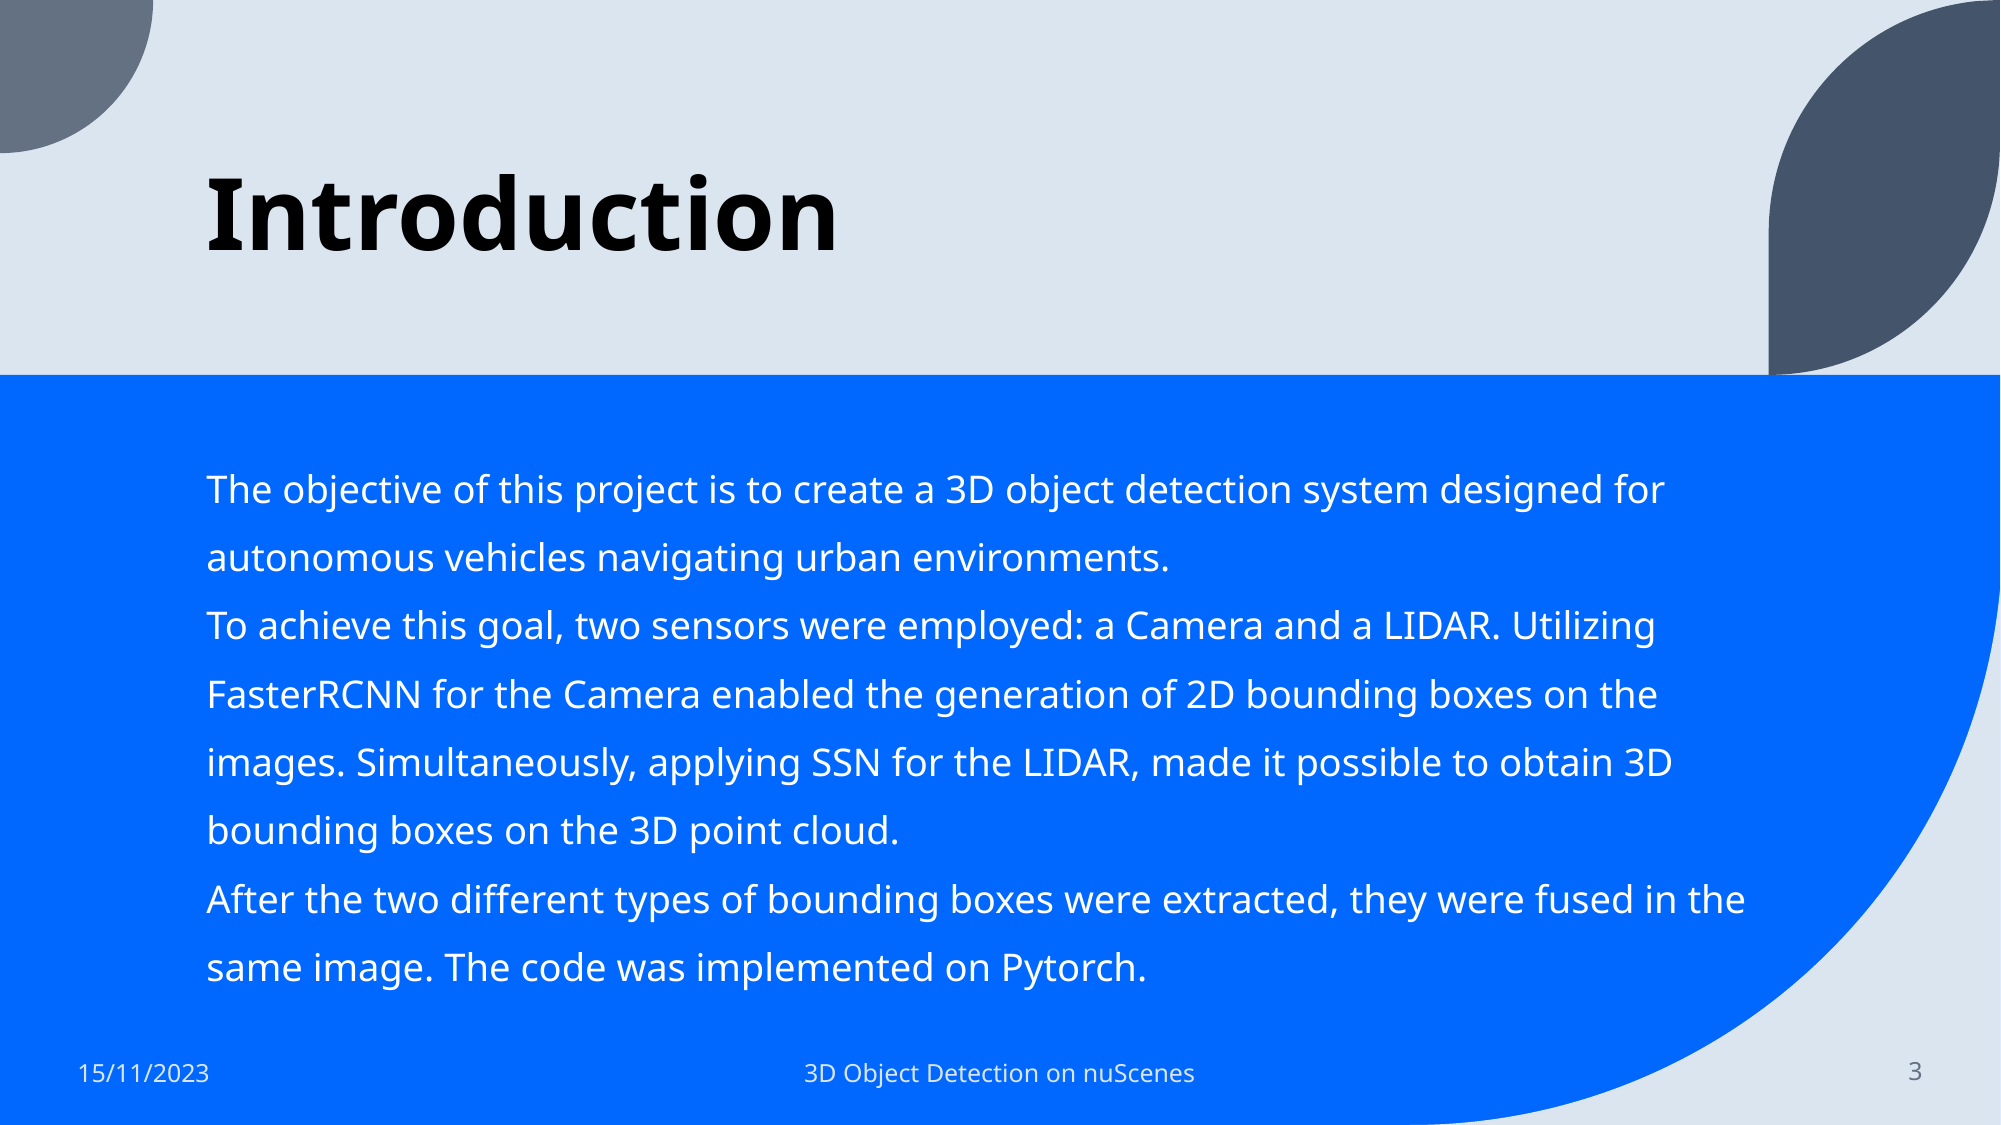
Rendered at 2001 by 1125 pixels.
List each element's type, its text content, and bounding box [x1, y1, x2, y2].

title Introduction [191, 22, 1796, 280]
footer 3D Object Detection on nuScenes [662, 1042, 1338, 1103]
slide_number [62, 1042, 513, 1103]
slide_number 3 [1674, 1042, 1938, 1103]
list The objective of this project is to create a 3D object detection system designed for autonomous vehicles navigating urban environments. To achieve this goal, two sensors were employed: a Camera and a LIDAR. Utilizing FasterRCNN for the Camera enabled the generation of 2D bounding boxes on the images. Simultaneously, applying SSN for the LIDAR, made it possible to obtain 3D bounding boxes on the 3D point cloud. After the two different types of bounding boxes were extracted, they were fused in the same image. The code was implemented on Pytorch. [191, 435, 1796, 999]
